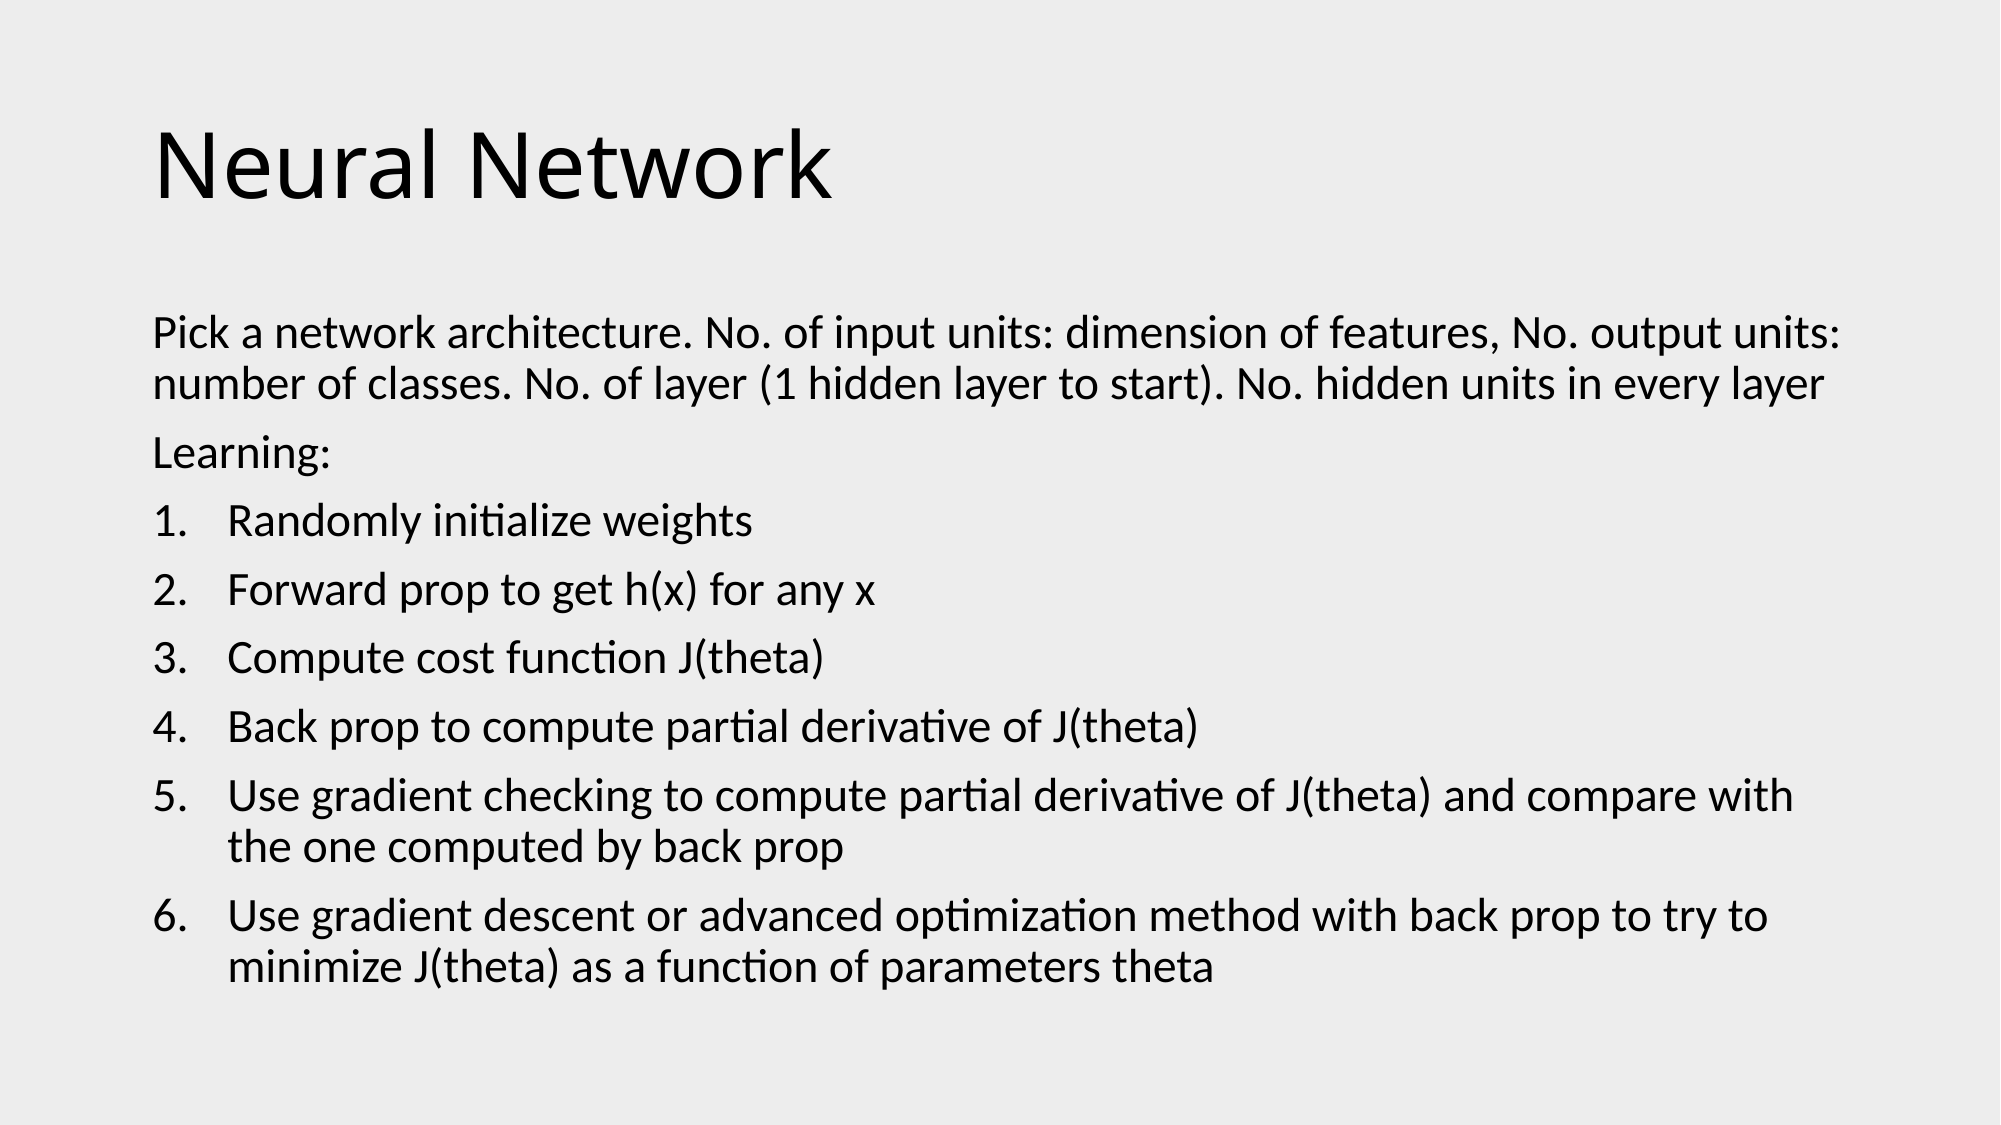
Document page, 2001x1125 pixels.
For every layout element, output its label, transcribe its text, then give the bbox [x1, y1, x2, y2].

list Pick a network architecture. No. of input units: dimension of features, No. output units: number of classes. No. of layer (1 hidden layer to start). No. hidden units in every layer Learning: Randomly initialize weights Forward prop to get h(x) for any x Compute cost function J(theta) Back prop to compute partial derivative of J(theta) Use gradient checking to compute partial derivative of J(theta) and compare with the one computed by back prop Use gradient descent or advanced optimization method with back prop to try to minimize J(theta) as a function of parameters theta [137, 299, 1863, 1014]
title Neural Network [137, 59, 1863, 278]
